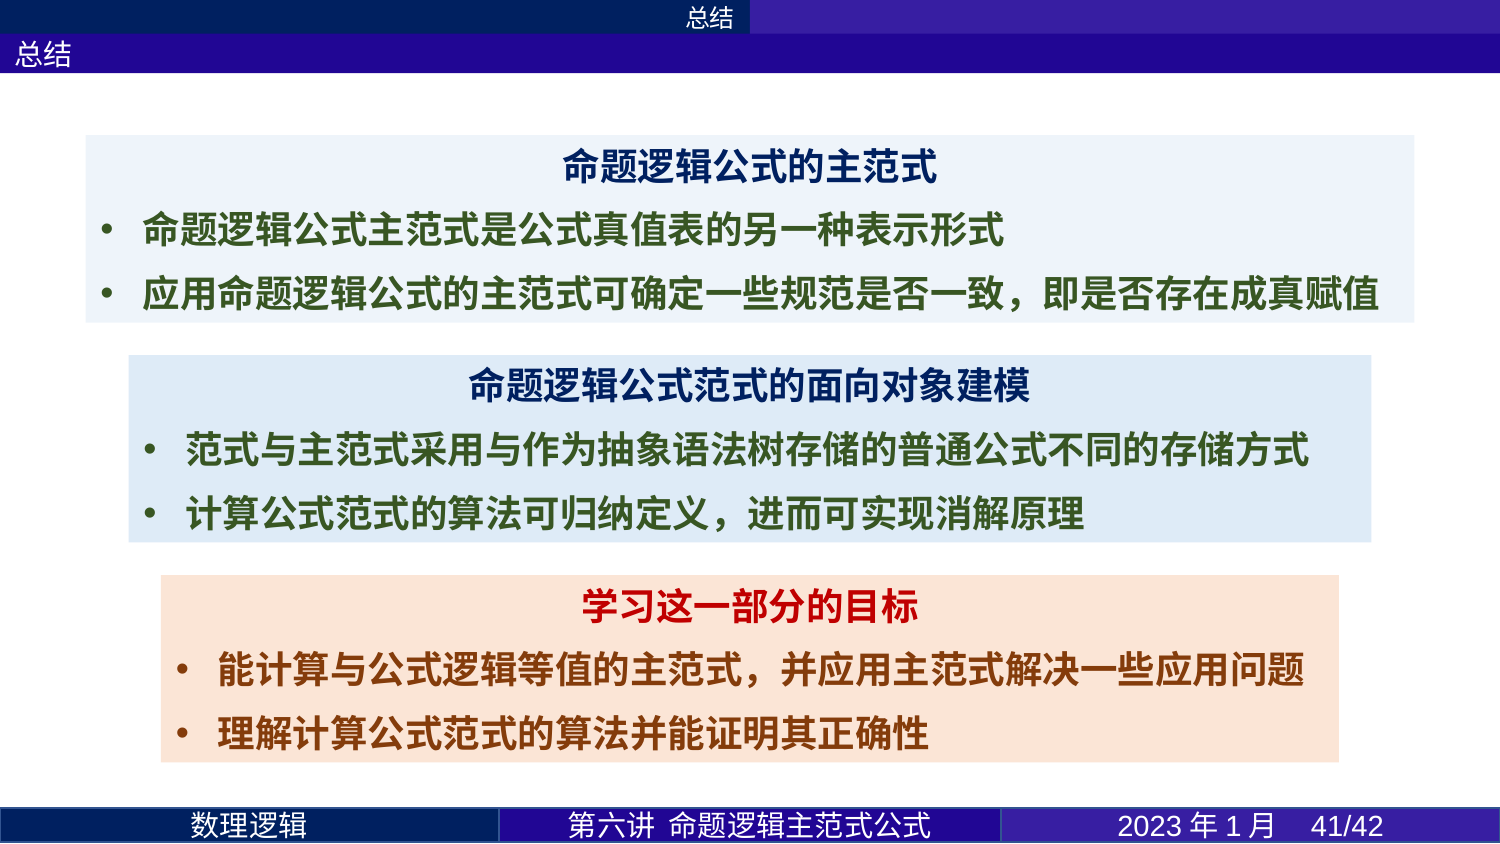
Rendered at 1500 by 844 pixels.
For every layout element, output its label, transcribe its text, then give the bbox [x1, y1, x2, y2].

text_box 第六讲 命题逻辑主范式公式 [498, 807, 1000, 843]
text_box 命题逻辑公式的主范式 命题逻辑公式主范式是公式真值表的另一种表示形式 应用命题逻辑公式的主范式可确定一些规范是否一致，即是否存在成真赋值 [85, 135, 1415, 323]
text_box 数理逻辑 [0, 807, 498, 843]
text_box 2023年1月 41/42 [1000, 807, 1500, 843]
text_box 学习这一部分的目标 能计算与公式逻辑等值的主范式，并应用主范式解决一些应用问题 理解计算公式范式的算法并能证明其正确性 [160, 575, 1339, 763]
text_box 总结 [0, 0, 749, 33]
text_box [749, 0, 1500, 33]
text_box 总结 [0, 33, 1500, 74]
text_box 命题逻辑公式范式的面向对象建模 范式与主范式采用与作为抽象语法树存储的普通公式不同的存储方式 计算公式范式的算法可归纳定义，进而可实现消解原理 [128, 355, 1372, 543]
